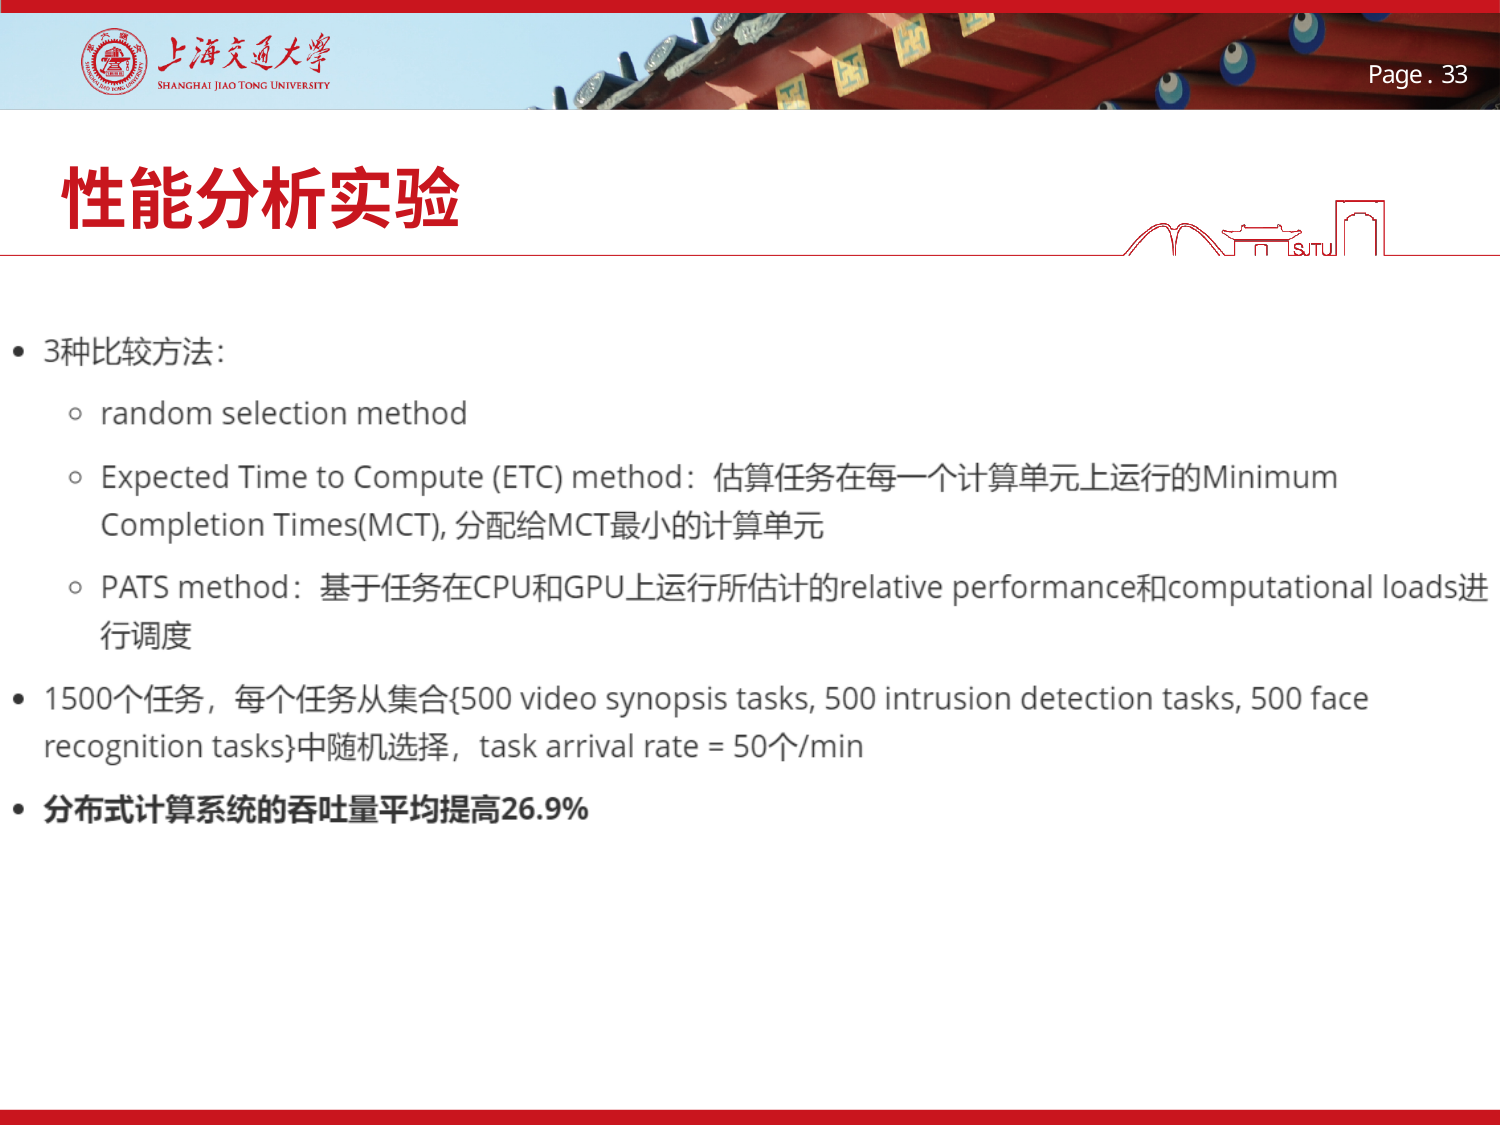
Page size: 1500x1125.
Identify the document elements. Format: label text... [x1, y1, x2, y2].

picture [0, 0, 1500, 110]
picture [0, 200, 1500, 256]
title 性能分析实验 [46, 158, 1420, 253]
picture [0, 325, 1500, 837]
